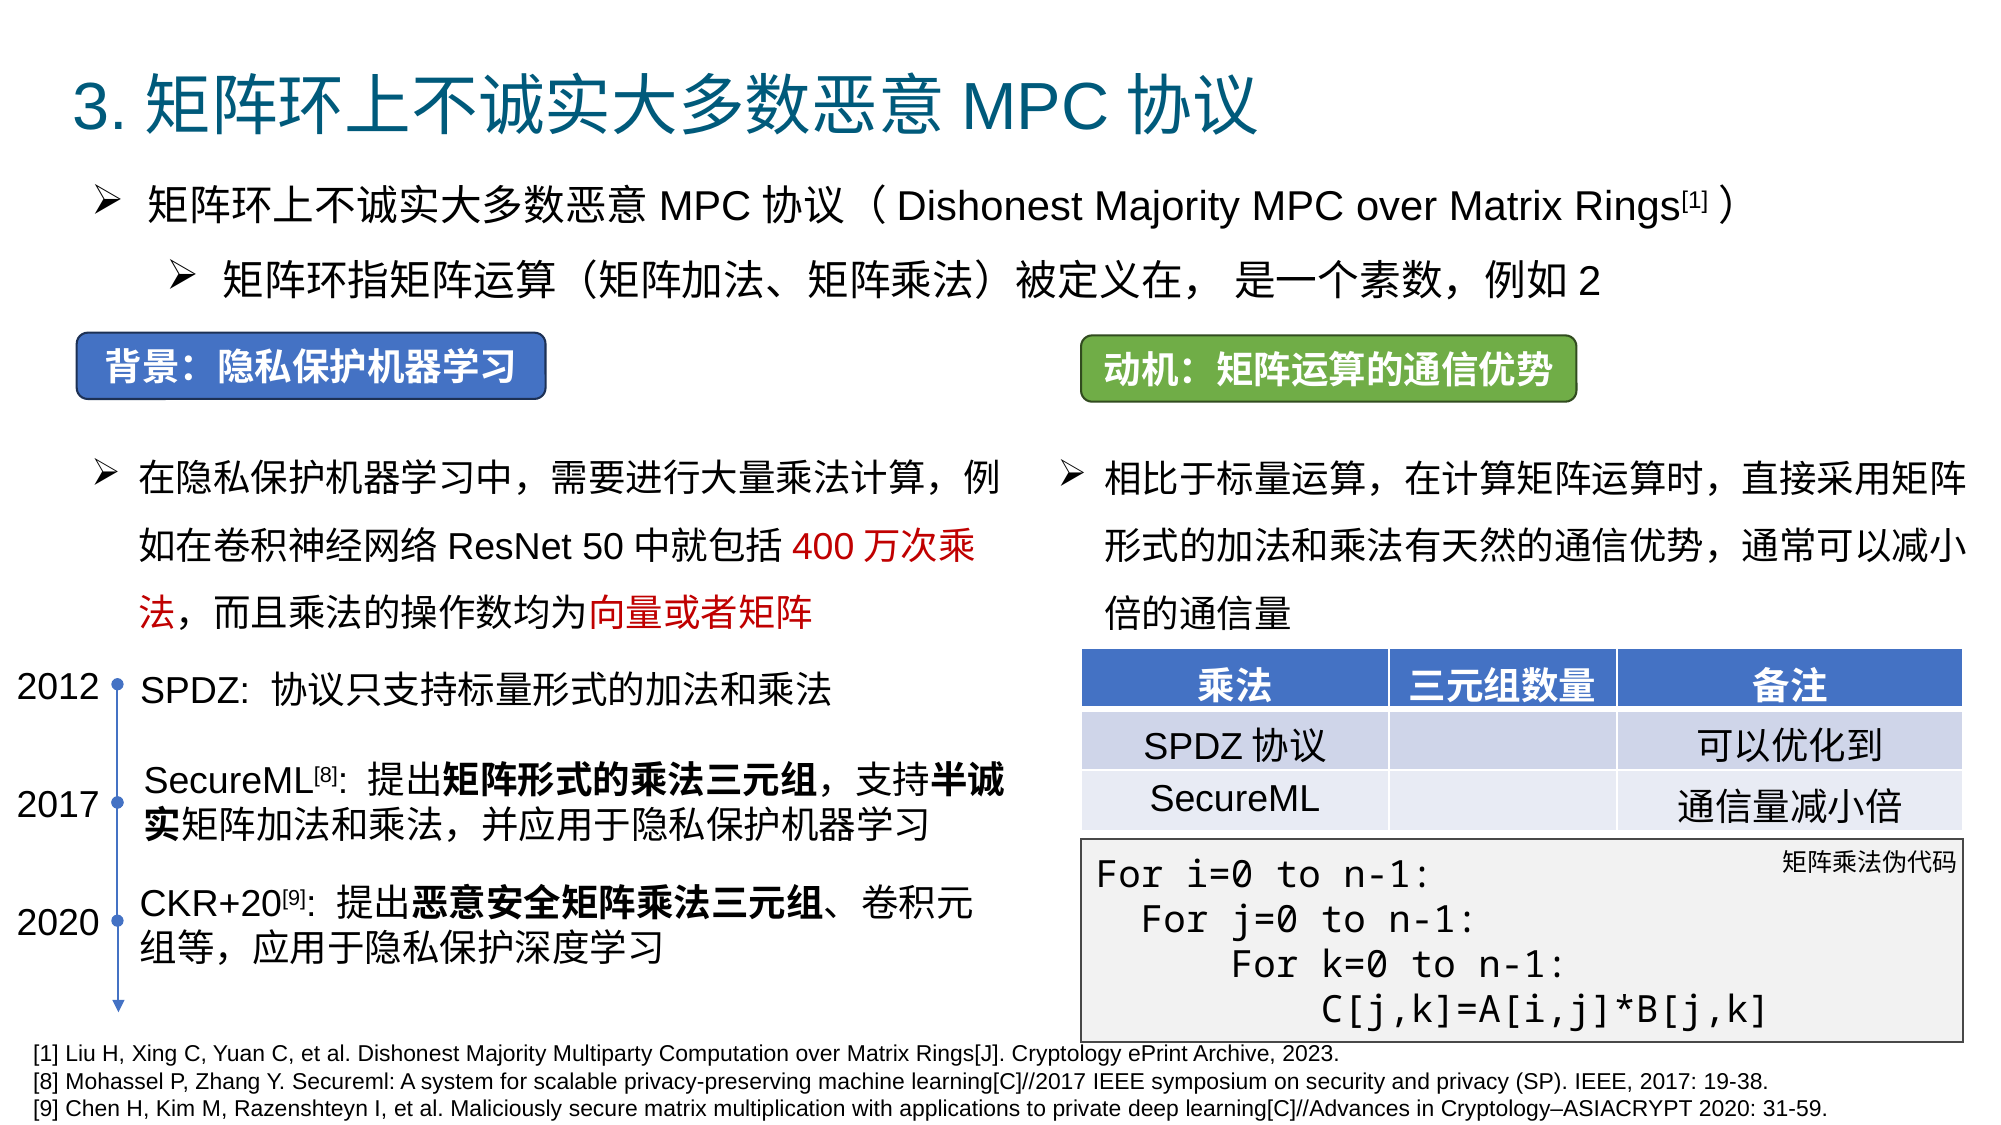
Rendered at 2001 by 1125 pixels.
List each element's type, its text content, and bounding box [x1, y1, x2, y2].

text_box 在隐私保护机器学习中，需要进行大量乘法计算，例如在卷积神经网络ResNet 50中就包括400万次乘法，而且乘法的操作数均为向量或者矩阵 [76, 424, 1018, 642]
text_box 2020 [1, 890, 115, 951]
text_box 矩阵乘法伪代码 [1768, 838, 1973, 884]
text_box 动机：矩阵运算的通信优势 [1080, 334, 1578, 403]
text_box 背景：隐私保护机器学习 [75, 331, 547, 401]
text_box 2012 [1, 654, 115, 715]
text_box 3.矩阵环上不诚实大多数恶意MPC协议 [58, 55, 1274, 150]
text_box SecureML[8]: 提出矩阵形式的乘法三元组，支持半诚实矩阵加法和乘法，并应用于隐私保护机器学习 [128, 748, 1028, 854]
text_box [1] Liu H, Xing C, Yuan C, et al. Dishonest Majority Multiparty Computation over Matrix Rings[J]. Cryptology ePrint Archive, 2023. [8] Mohassel P, Zhang Y. Secureml: A system for scalable privacy-preserving machine learning[C]//2017 IEEE symposium on security and privacy (SP). IEEE, 2017: 19-38. [9] Chen H, Kim M, Razenshteyn I, et al. Maliciously secure matrix multiplication with applications to private deep learning[C]//Advances in Cryptology–ASIACRYPT 2020: 31-59. [18, 1031, 1964, 1125]
text_box SPDZ: 协议只支持标量形式的加法和乘法 [125, 658, 848, 718]
text_box For i=0 to n-1: For j=0 to n-1: For k=0 to n-1: C[j,k]=A[i,j]*B[j,k] [1080, 838, 1964, 1043]
text_box 2017 [1, 772, 115, 833]
text_box CKR+20[9]: 提出恶意安全矩阵乘法三元组、卷积元组等，应用于隐私保护深度学习 [124, 871, 1014, 977]
